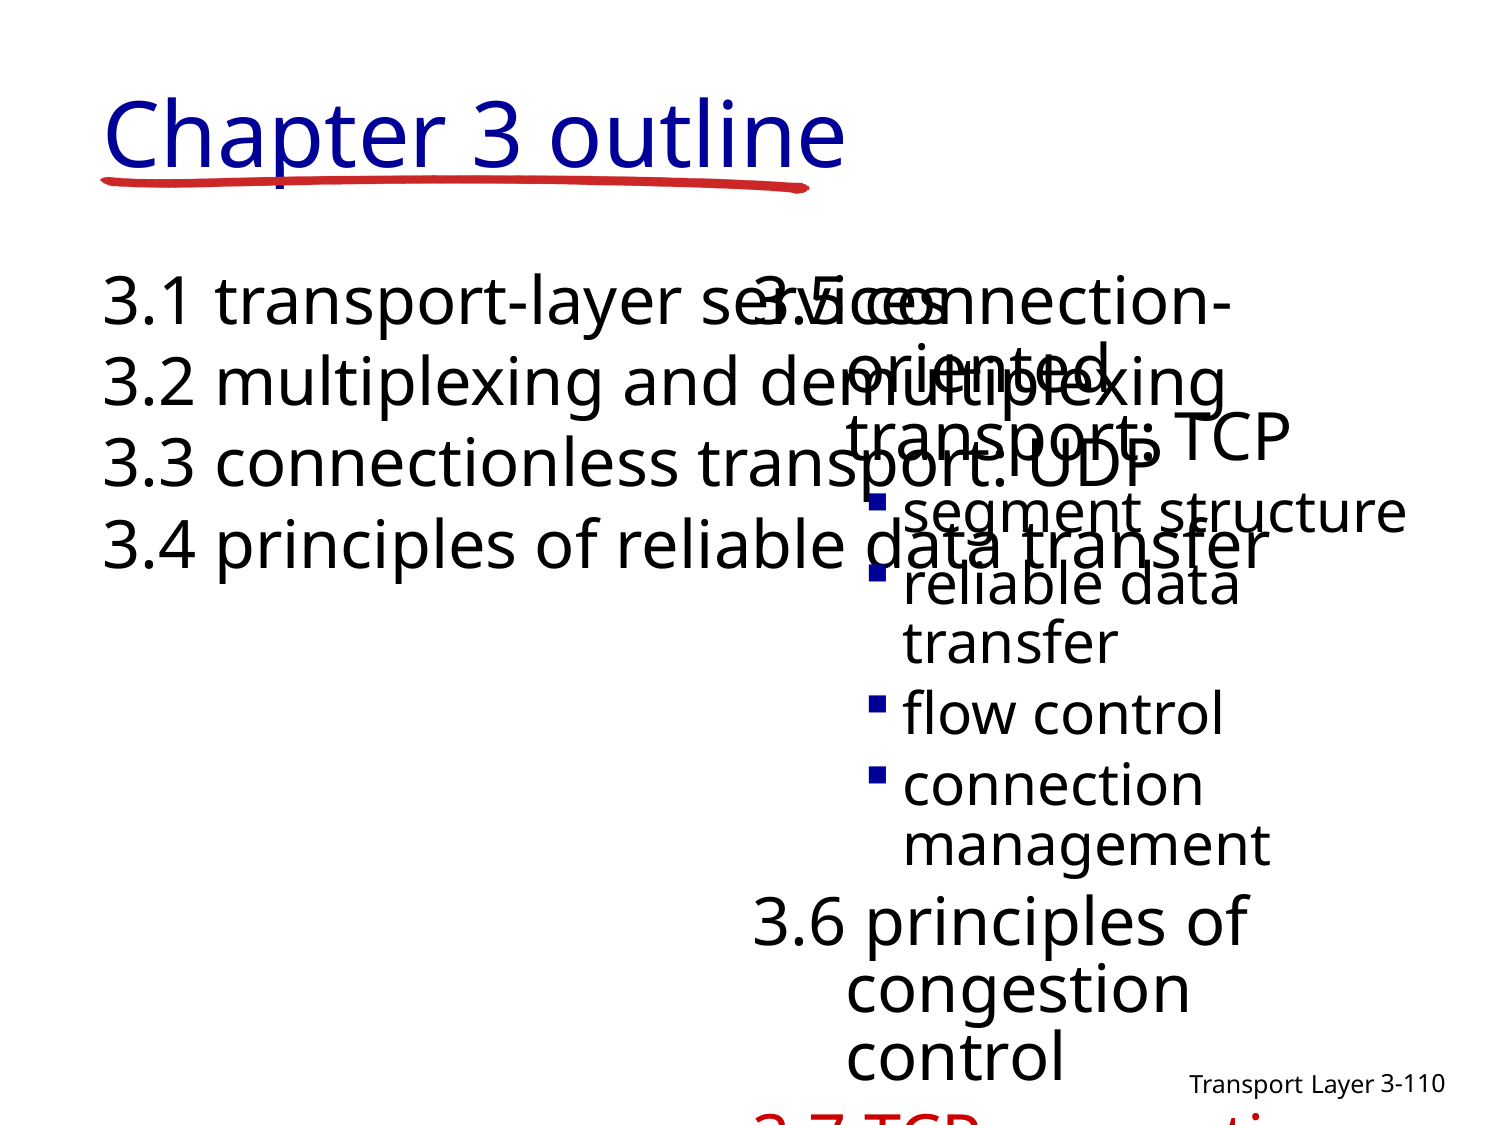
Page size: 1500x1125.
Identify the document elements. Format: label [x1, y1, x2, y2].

list [87, 262, 1435, 1025]
picture [97, 170, 818, 200]
footer [914, 1057, 1390, 1105]
title [87, 37, 1363, 225]
slide_number [1365, 1060, 1477, 1106]
